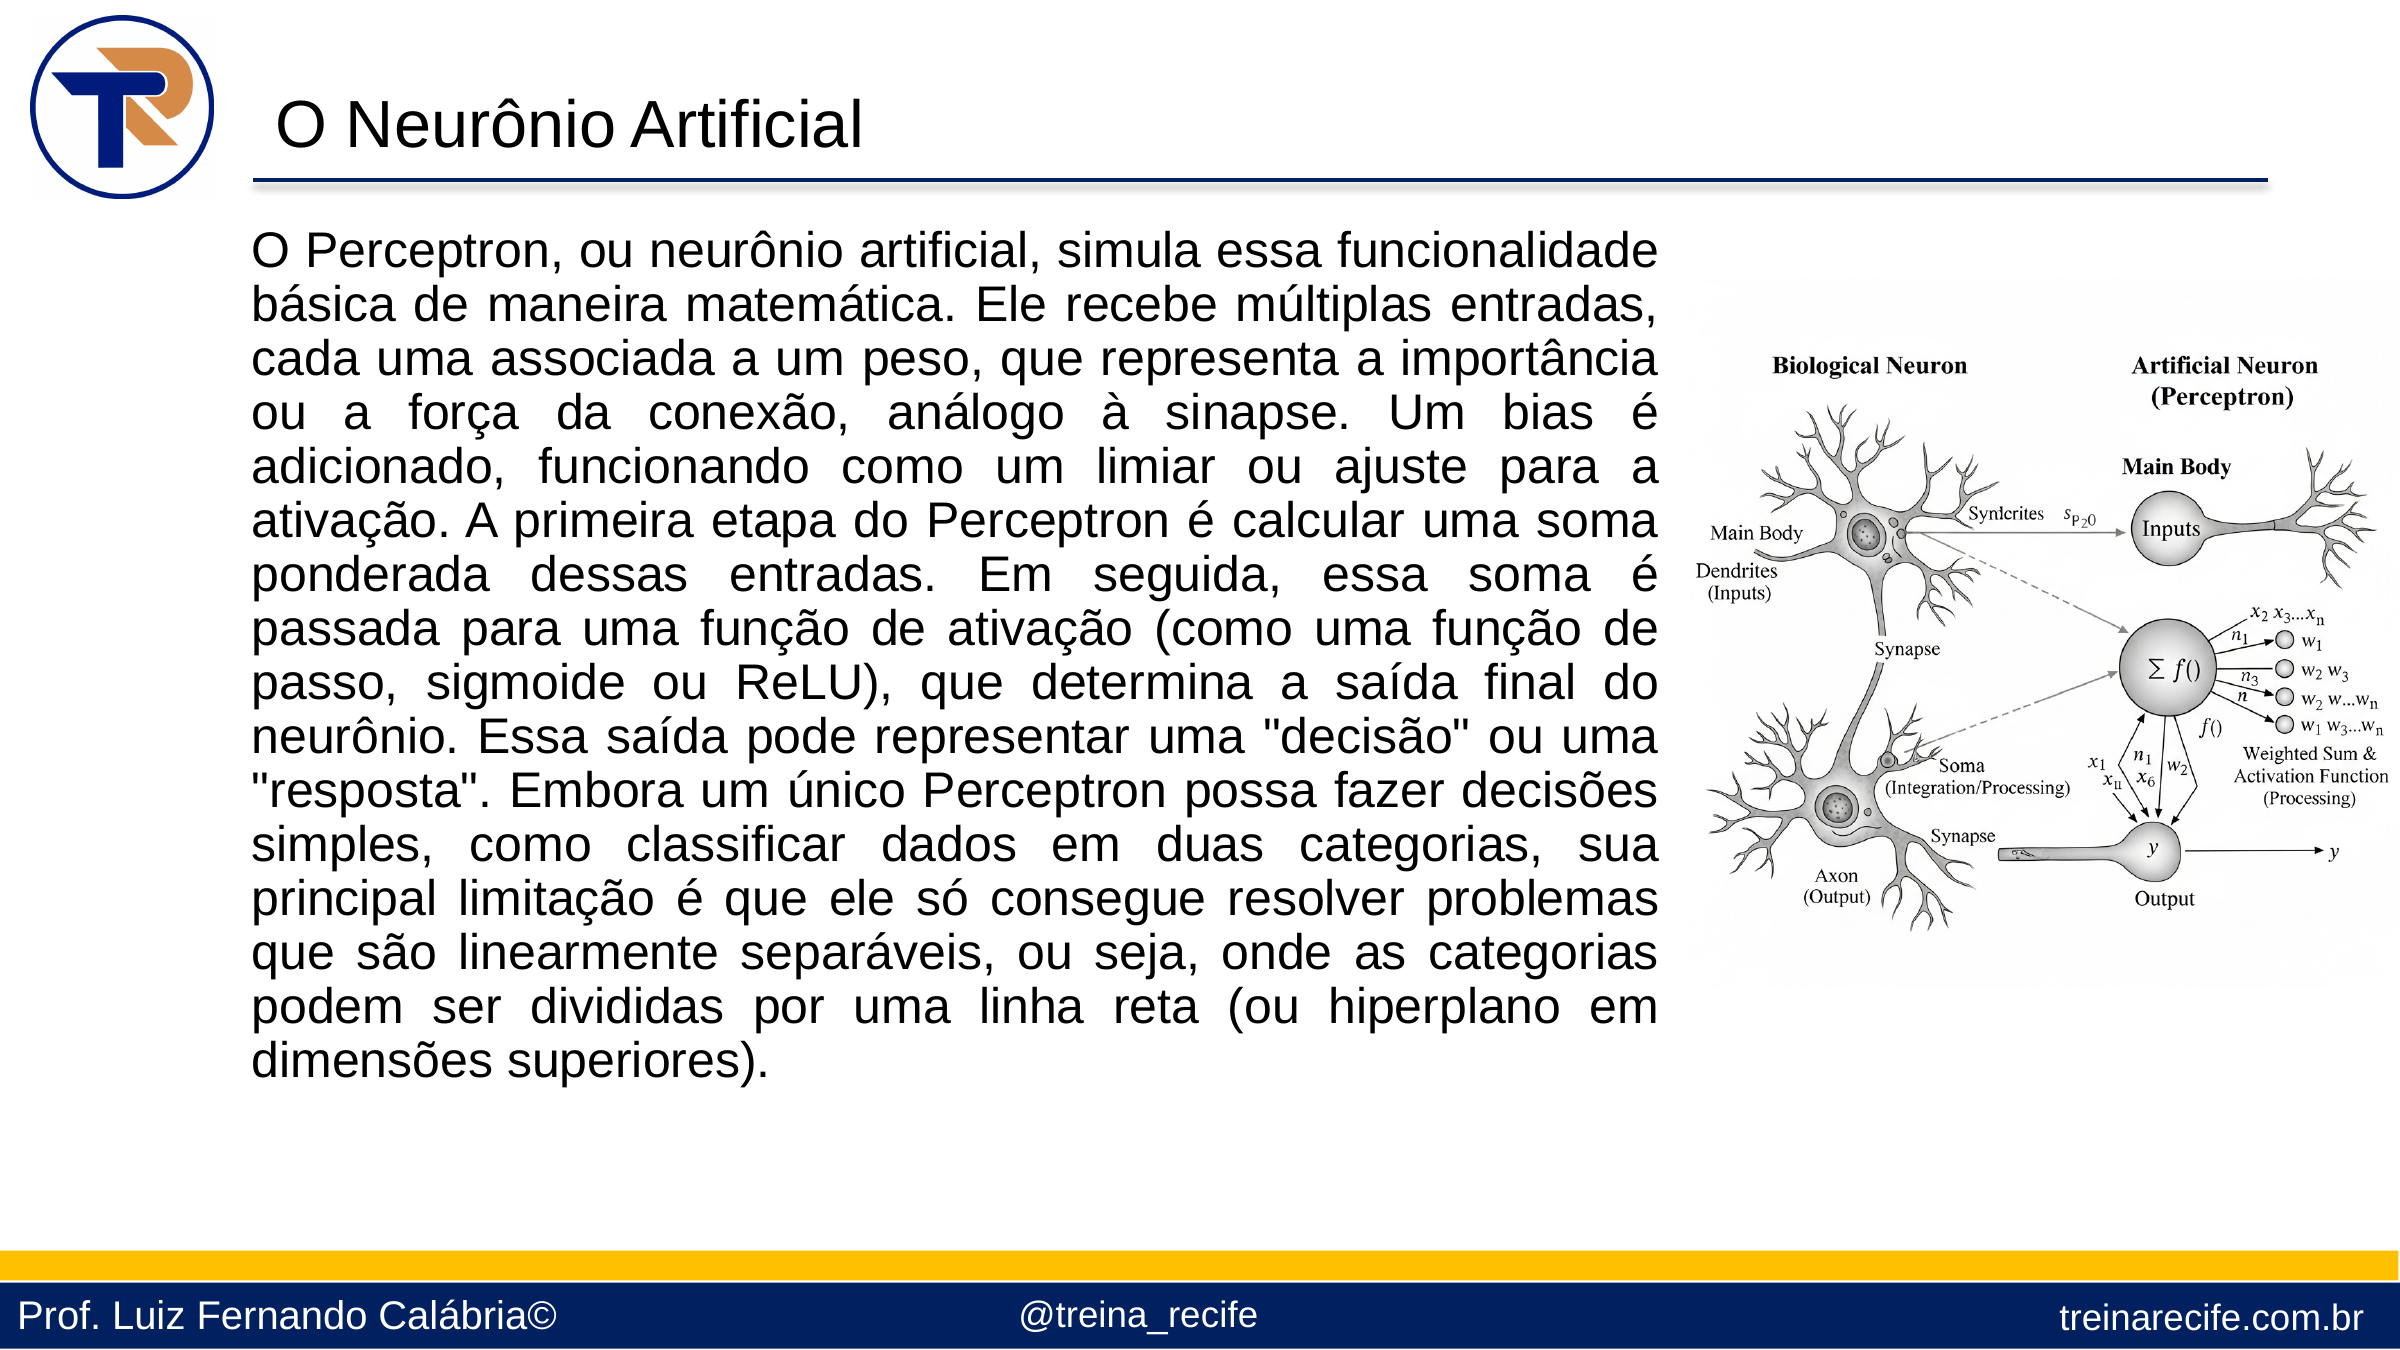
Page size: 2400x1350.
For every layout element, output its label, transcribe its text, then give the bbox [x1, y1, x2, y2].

text_box O Neurônio Artificial [260, 73, 2245, 169]
text_box O Perceptron, ou neurônio artificial, simula essa funcionalidade básica de maneira matemática. Ele recebe múltiplas entradas, cada uma associada a um peso, que representa a importância ou a força da conexão, análogo à sinapse. Um bias é adicionado, funcionando como um limiar ou ajuste para a ativação. A primeira etapa do Perceptron é calcular uma soma ponderada dessas entradas. Em seguida, essa soma é passada para uma função de ativação (como uma função de passo, sigmoide ou ReLU), que determina a saída final do neurônio. Essa saída pode representar uma "decisão" ou uma "resposta". Embora um único Perceptron possa fazer decisões simples, como classificar dados em duas categorias, sua principal limitação é que ele só consegue resolver problemas que são linearmente separáveis, ou seja, onde as categorias podem ser divididas por uma linha reta (ou hiperplano em dimensões superiores). [236, 216, 1675, 1252]
picture [30, 15, 214, 199]
picture [1690, 277, 2400, 989]
